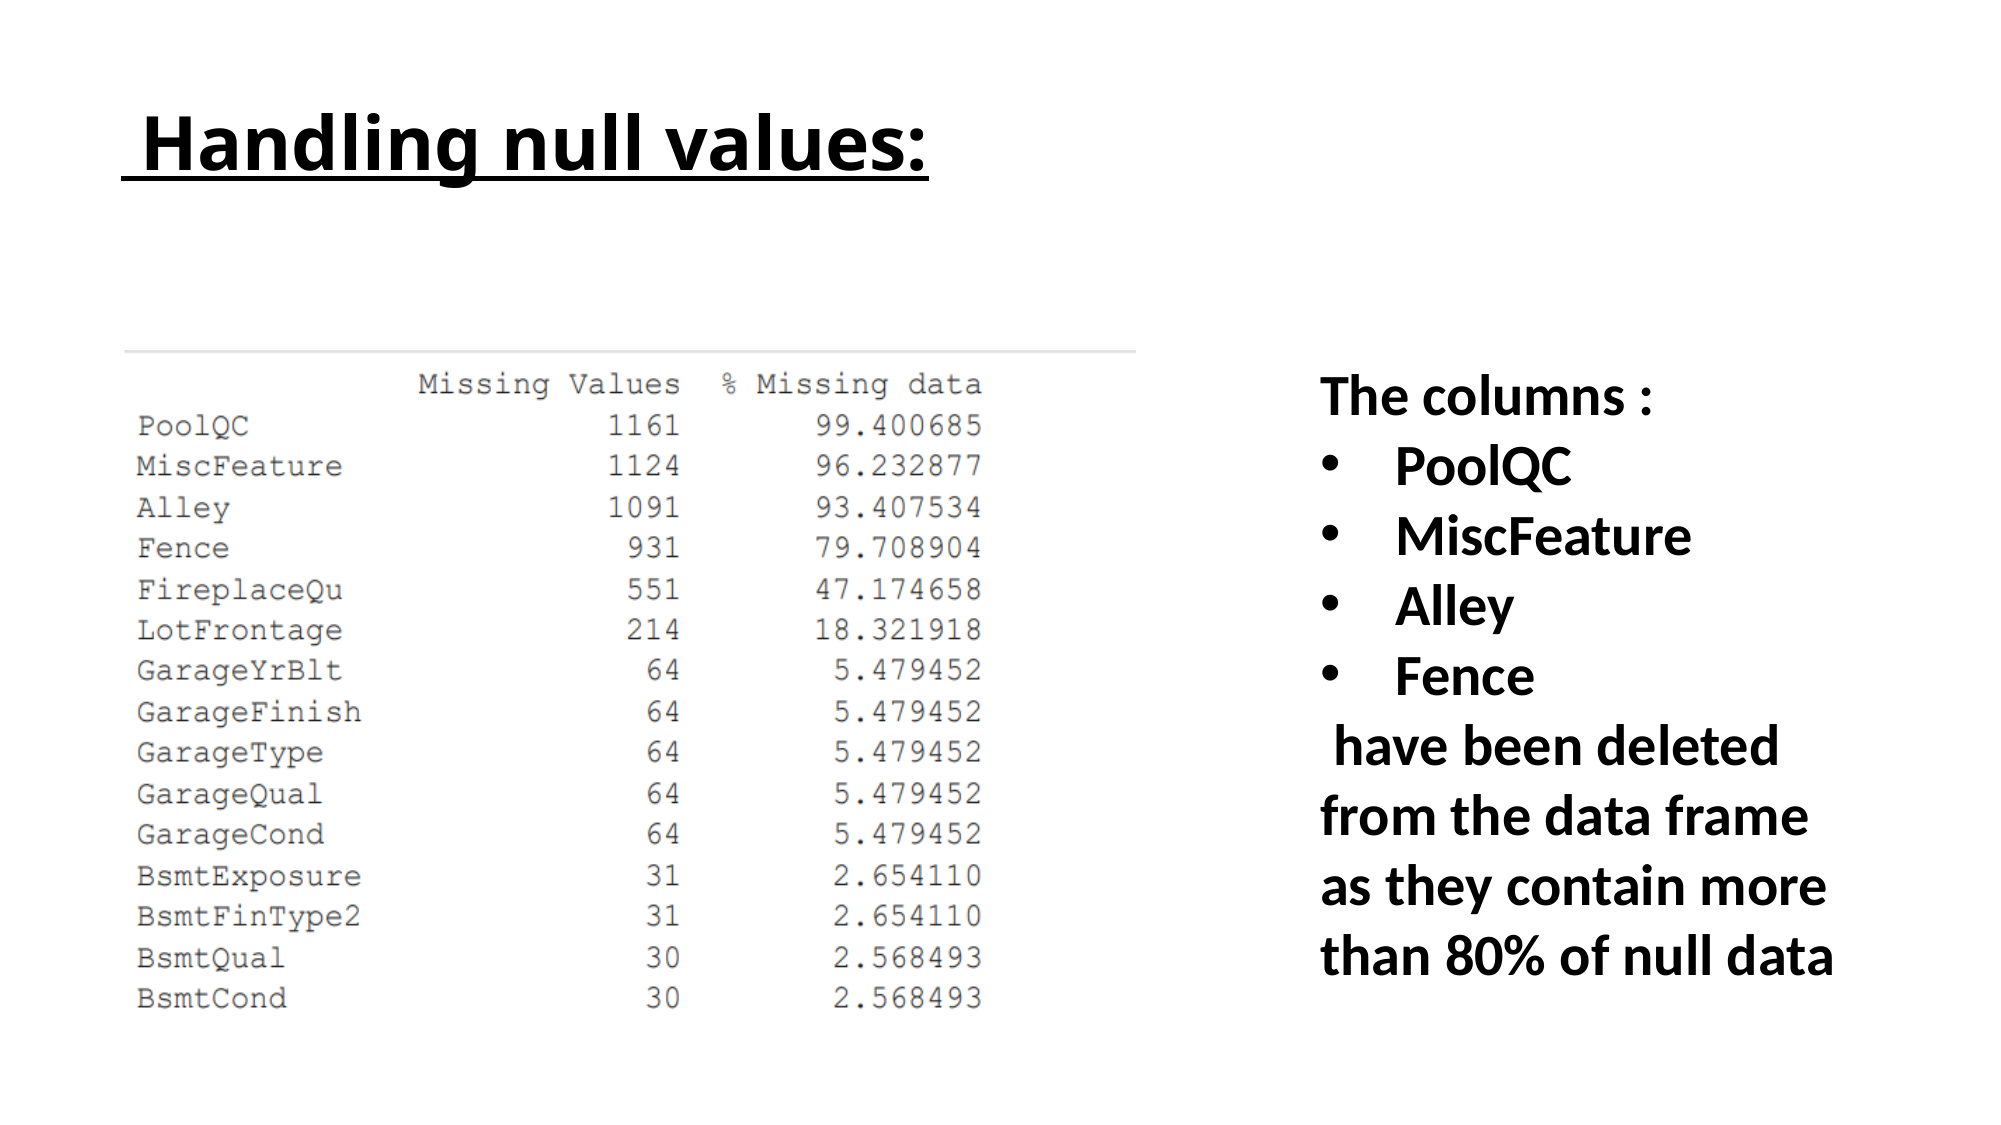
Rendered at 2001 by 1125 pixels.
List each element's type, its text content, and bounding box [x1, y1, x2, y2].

title Handling null values: [105, 52, 1895, 240]
text_box The columns : PoolQC MiscFeature Alley Fence have been deleted from the data frame as they contain more than 80% of null data [1305, 350, 1859, 995]
picture [108, 349, 1137, 1014]
